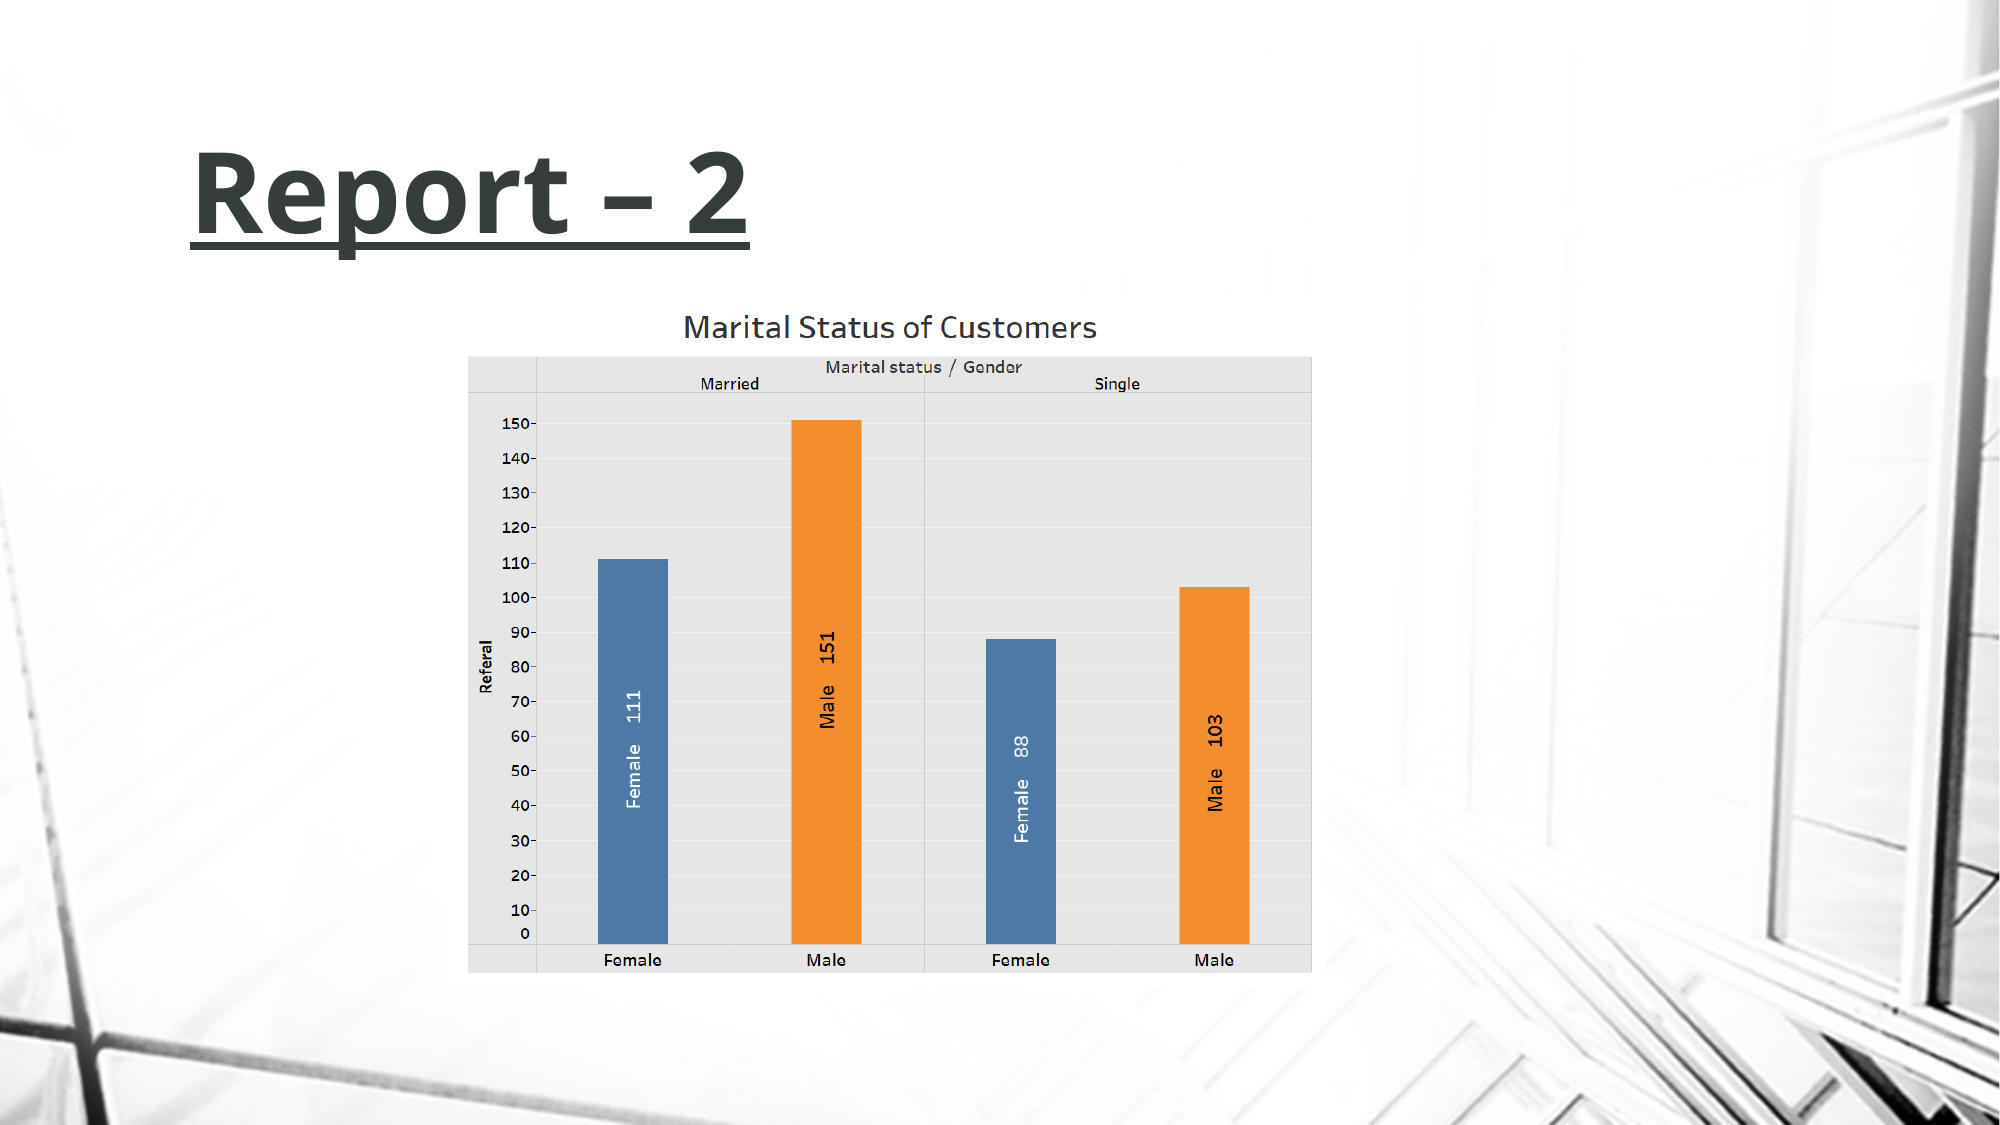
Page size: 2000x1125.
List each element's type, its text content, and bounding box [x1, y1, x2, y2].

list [448, 299, 1326, 988]
title Report – 2 [174, 87, 1600, 263]
picture [0, 0, 2000, 1125]
